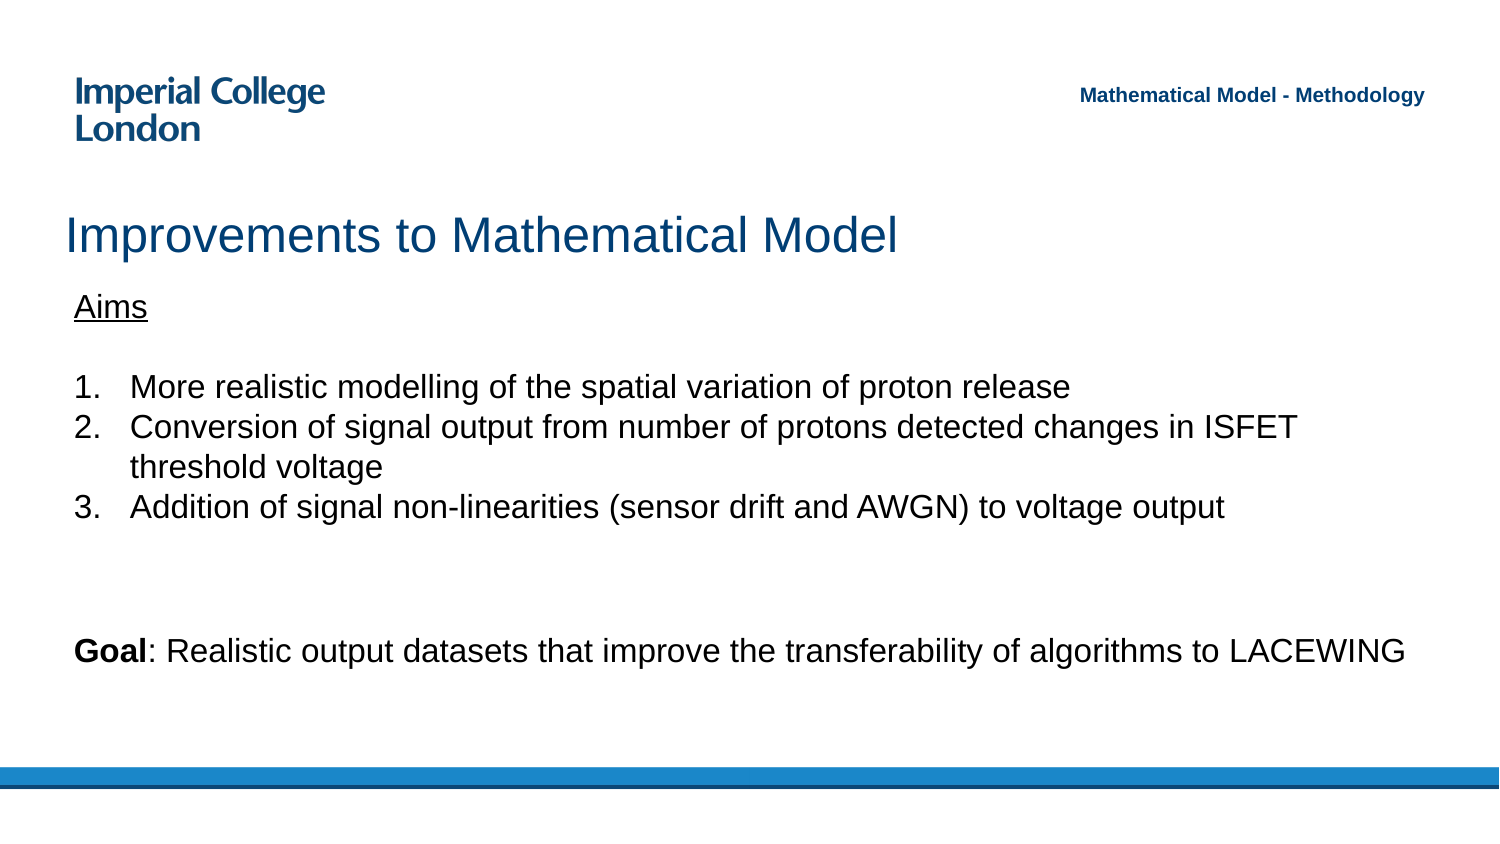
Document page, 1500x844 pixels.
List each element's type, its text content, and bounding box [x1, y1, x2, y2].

picture [0, 0, 1499, 844]
list Mathematical Model - Methodology [1075, 81, 1425, 120]
text_box Goal: Realistic output datasets that improve the transferability of algorithms to LACEWING [58, 621, 1465, 677]
text_box Aims More realistic modelling of the spatial variation of proton release Conversion of signal output from number of protons detected changes in ISFET threshold voltage Addition of signal non-linearities (sensor drift and AWGN) to voltage output [58, 277, 1425, 533]
title Improvements to Mathematical Model [64, 194, 937, 263]
